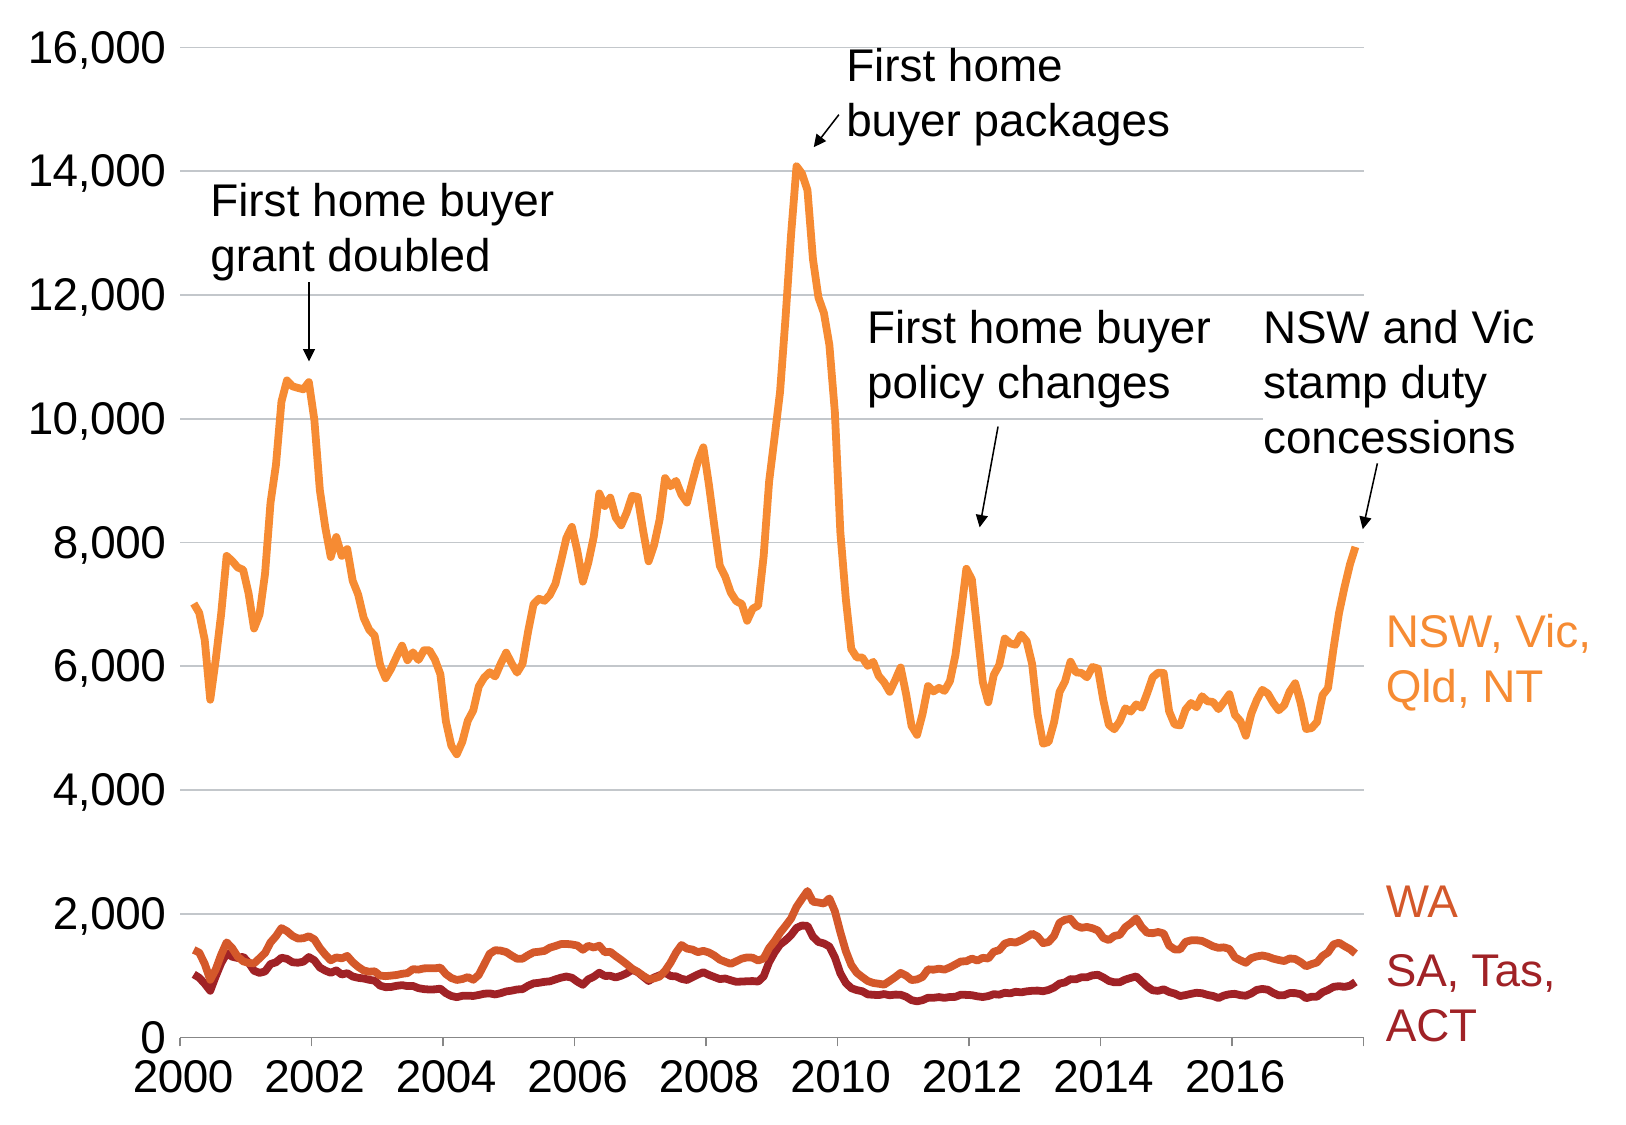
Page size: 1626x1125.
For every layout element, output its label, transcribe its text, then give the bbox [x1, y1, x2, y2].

text_box NSW, Vic, Qld, NT [1395, 601, 1596, 712]
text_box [813, 114, 840, 148]
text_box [979, 426, 999, 528]
chart [0, 0, 1392, 1125]
text_box NSW and Vic stamp duty concessions [1395, 297, 1562, 463]
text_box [1362, 463, 1378, 530]
text_box SA, Tas, ACT [1395, 940, 1596, 1051]
text_box WA [1395, 871, 1511, 927]
